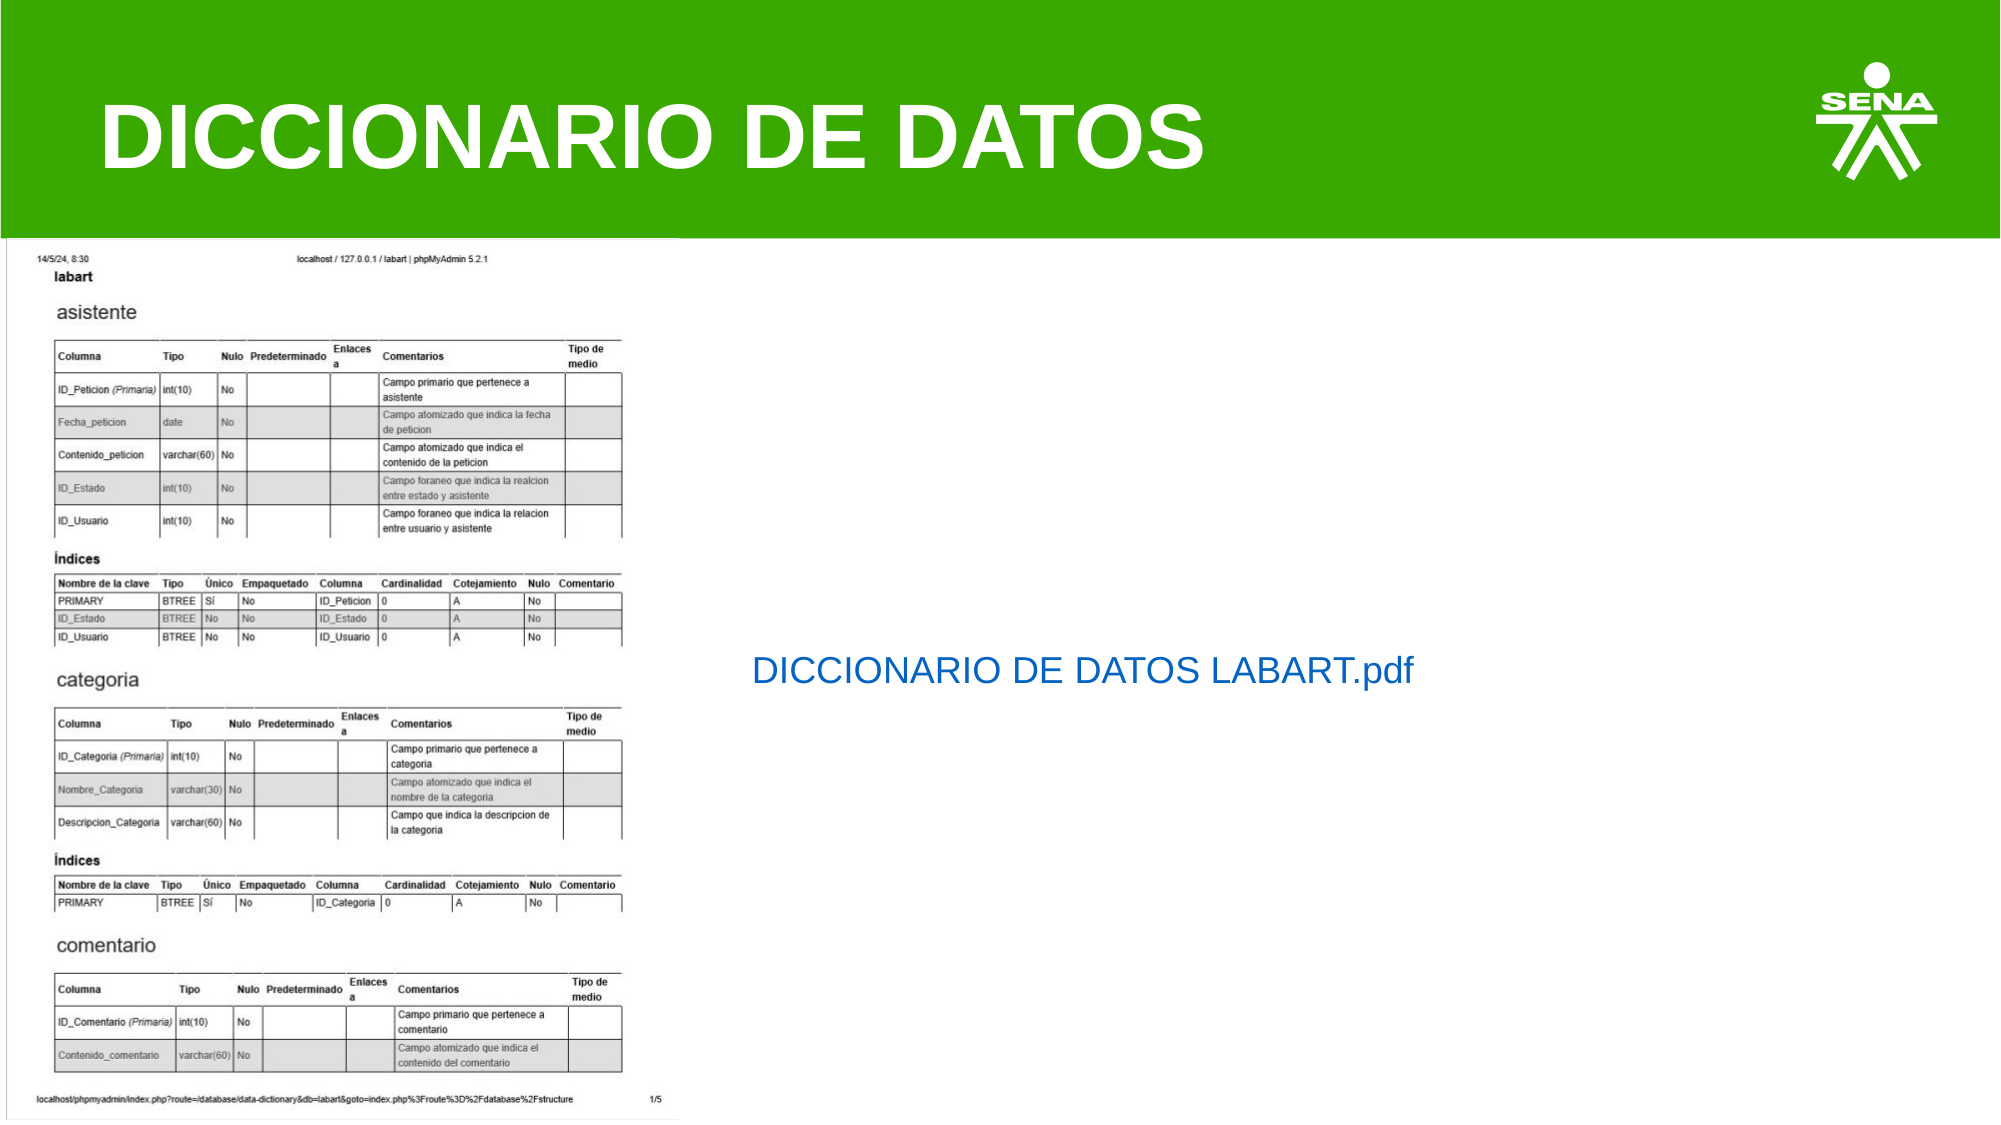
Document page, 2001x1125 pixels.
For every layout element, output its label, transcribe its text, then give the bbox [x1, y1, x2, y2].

picture [0, 0, 2001, 1125]
title DICCIONARIO DE DATOS [99, 88, 1900, 189]
subtitle DICCIONARIO DE DATOS LABART.pdf [736, 334, 1756, 1002]
